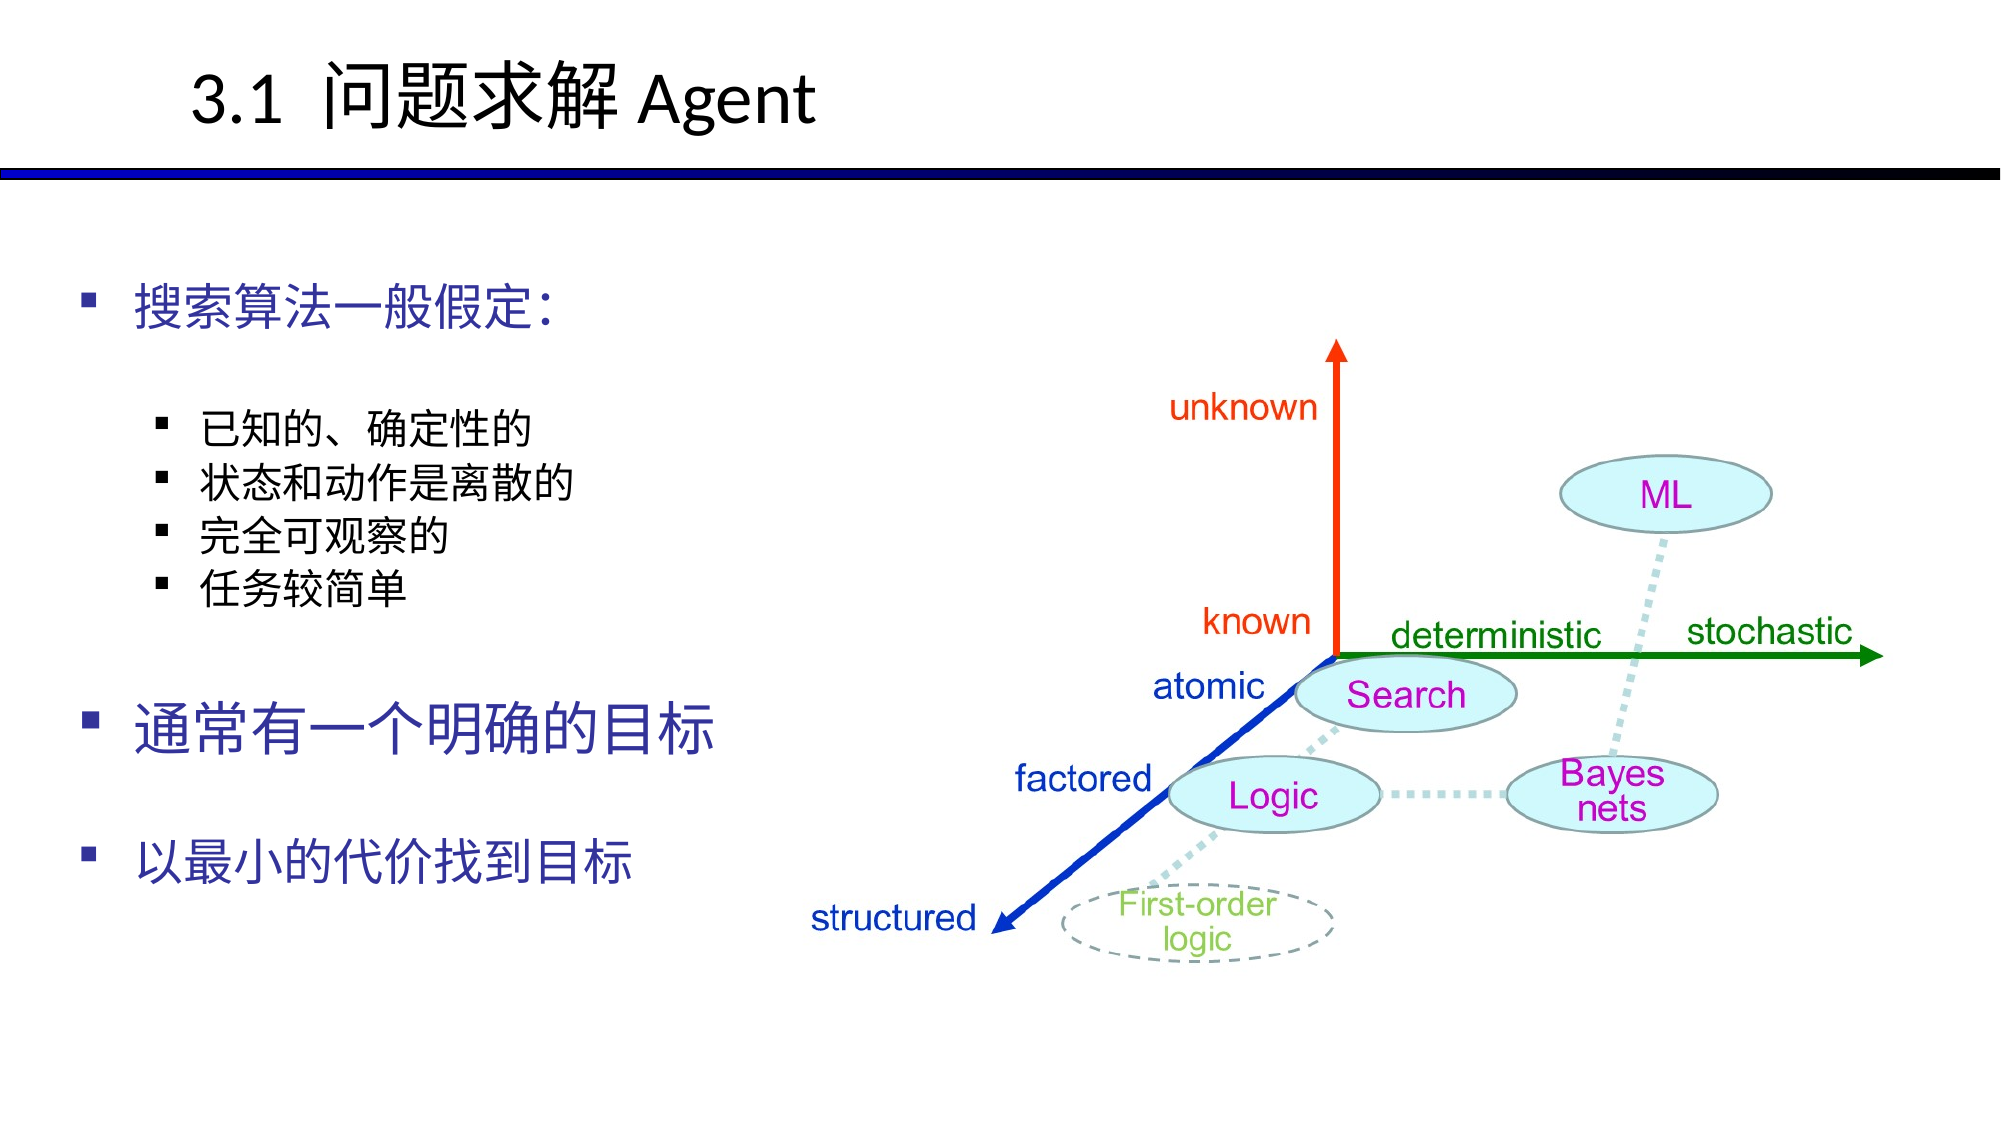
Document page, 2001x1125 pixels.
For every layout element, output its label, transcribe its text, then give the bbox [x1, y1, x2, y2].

text_box 3.1 问题求解Agent [174, 0, 2000, 188]
list 搜索算法一般假定： 已知的、确定性的 状态和动作是离散的 完全可观察的 任务较简单 通常有一个明确的目标 以最小的代价找到目标 [62, 274, 1038, 1018]
picture [787, 314, 1907, 978]
